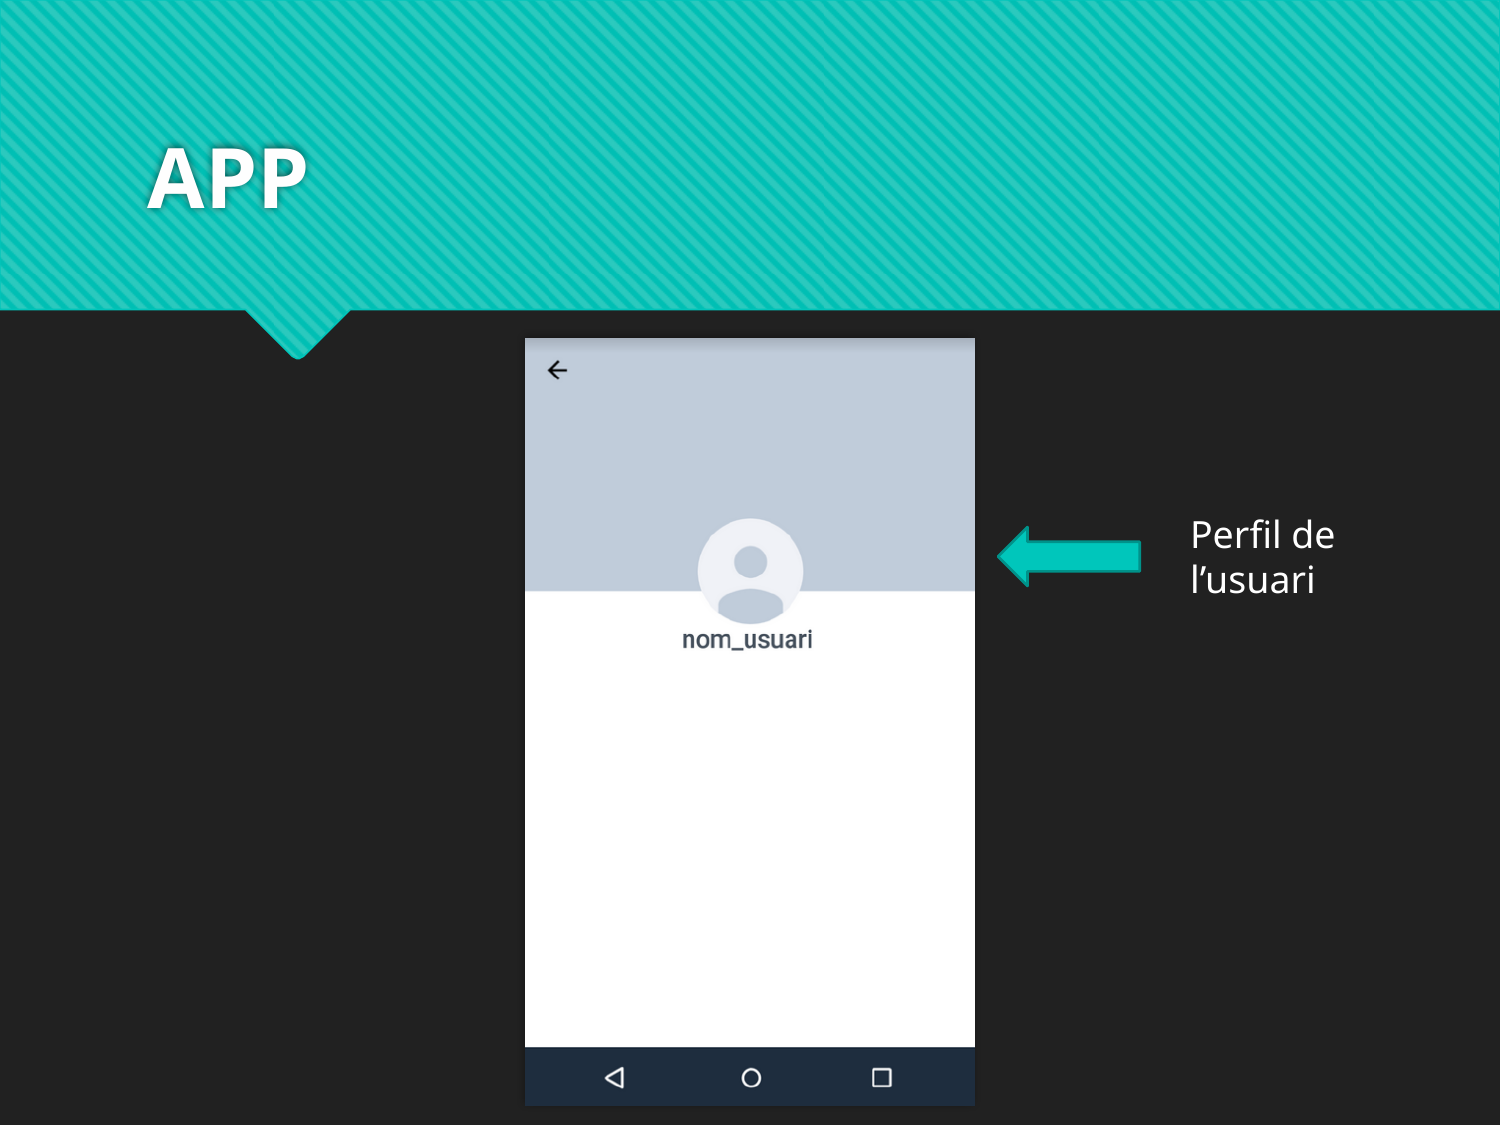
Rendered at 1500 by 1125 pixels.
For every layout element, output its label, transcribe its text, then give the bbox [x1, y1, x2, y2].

text_box Perfil de l’usuari [1175, 503, 1471, 609]
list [525, 337, 975, 1106]
title APP [132, 73, 1368, 233]
text_box [997, 525, 1142, 588]
